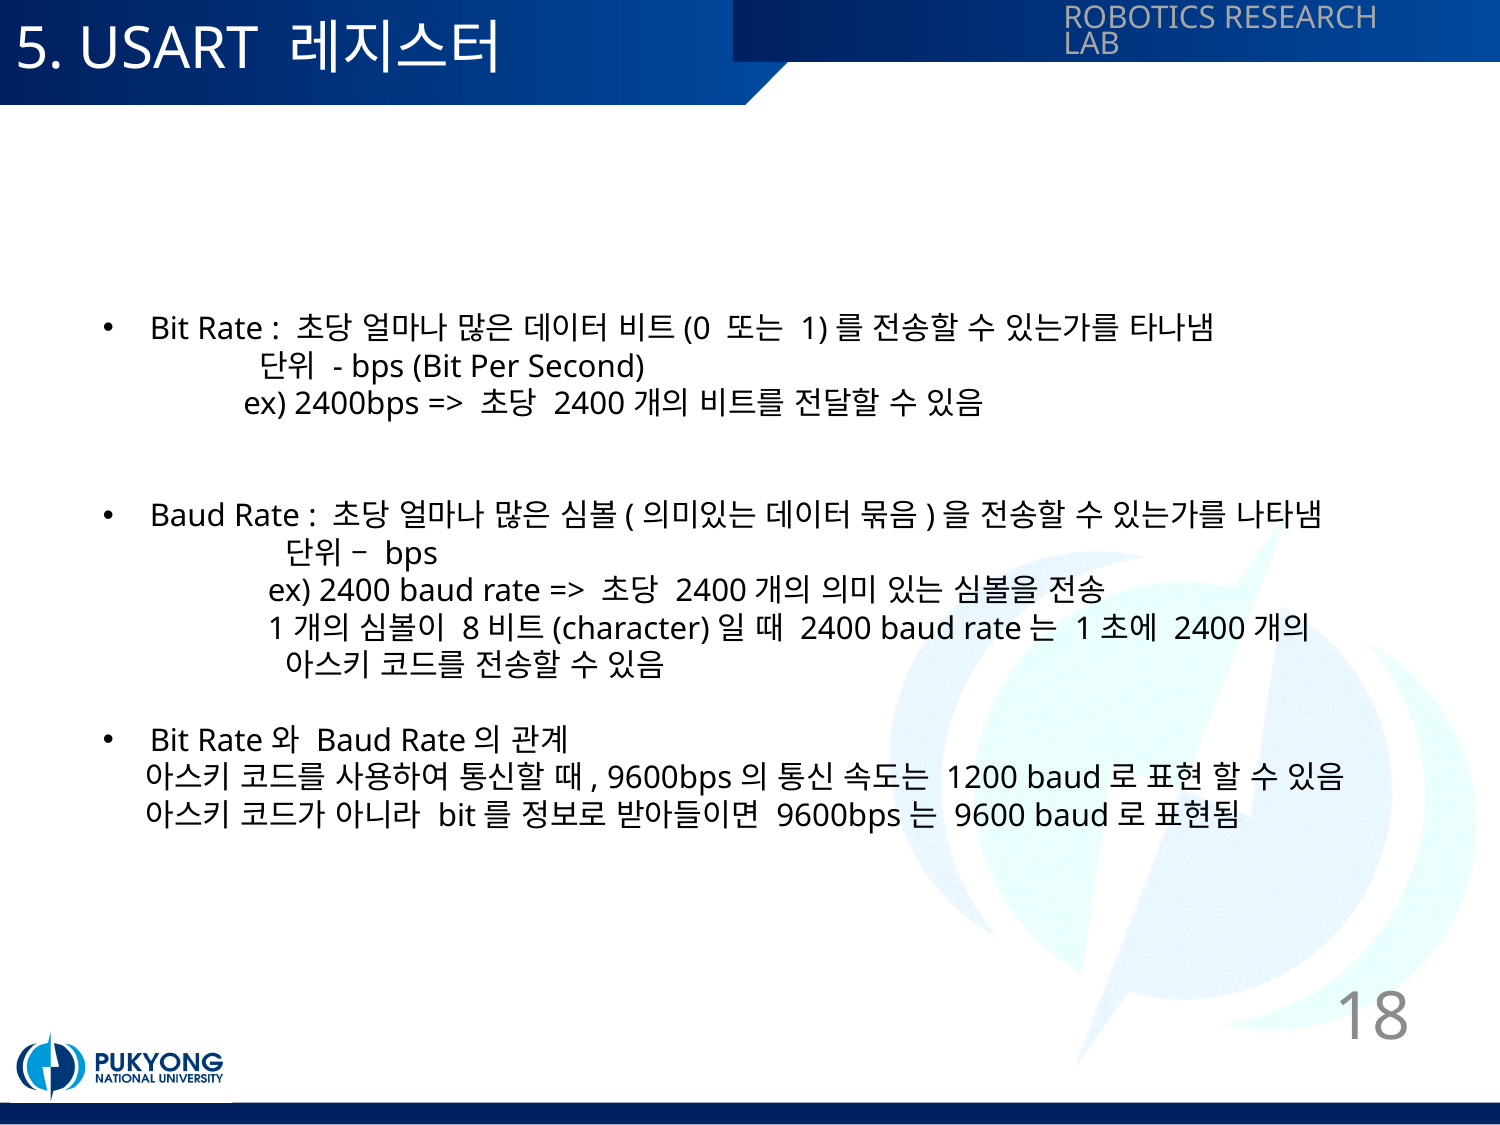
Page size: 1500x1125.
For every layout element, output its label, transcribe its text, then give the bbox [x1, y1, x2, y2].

title 5. USART 레지스터 [0, 12, 733, 88]
slide_number 18 [1088, 988, 1426, 1048]
picture [10, 1030, 232, 1103]
text_box Bit Rate : 초당 얼마나 많은 데이터 비트(0 또는 1)를 전송할 수 있는가를 타나냄 단위 - bps (Bit Per Second) ex) 2400bps => 초당 2400개의 비트를 전달할 수 있음 Baud Rate : 초당 얼마나 많은 심볼(의미있는 데이터 묶음)을 전송할 수 있는가를 나타냄 단위 – bps ex) 2400 baud rate => 초당 2400개의 의미 있는 심볼을 전송 1개의 심볼이 8비트(character)일 때 2400 baud rate는 1초에 2400개의 아스키 코드를 전송할 수 있음 Bit Rate와 Baud Rate의 관계 아스키 코드를 사용하여 통신할 때, 9600bps의 통신 속도는 1200 baud로 표현 할 수 있음 아스키 코드가 아니라 bit를 정보로 받아들이면 9600bps는 9600 baud로 표현됨 [88, 301, 1426, 840]
